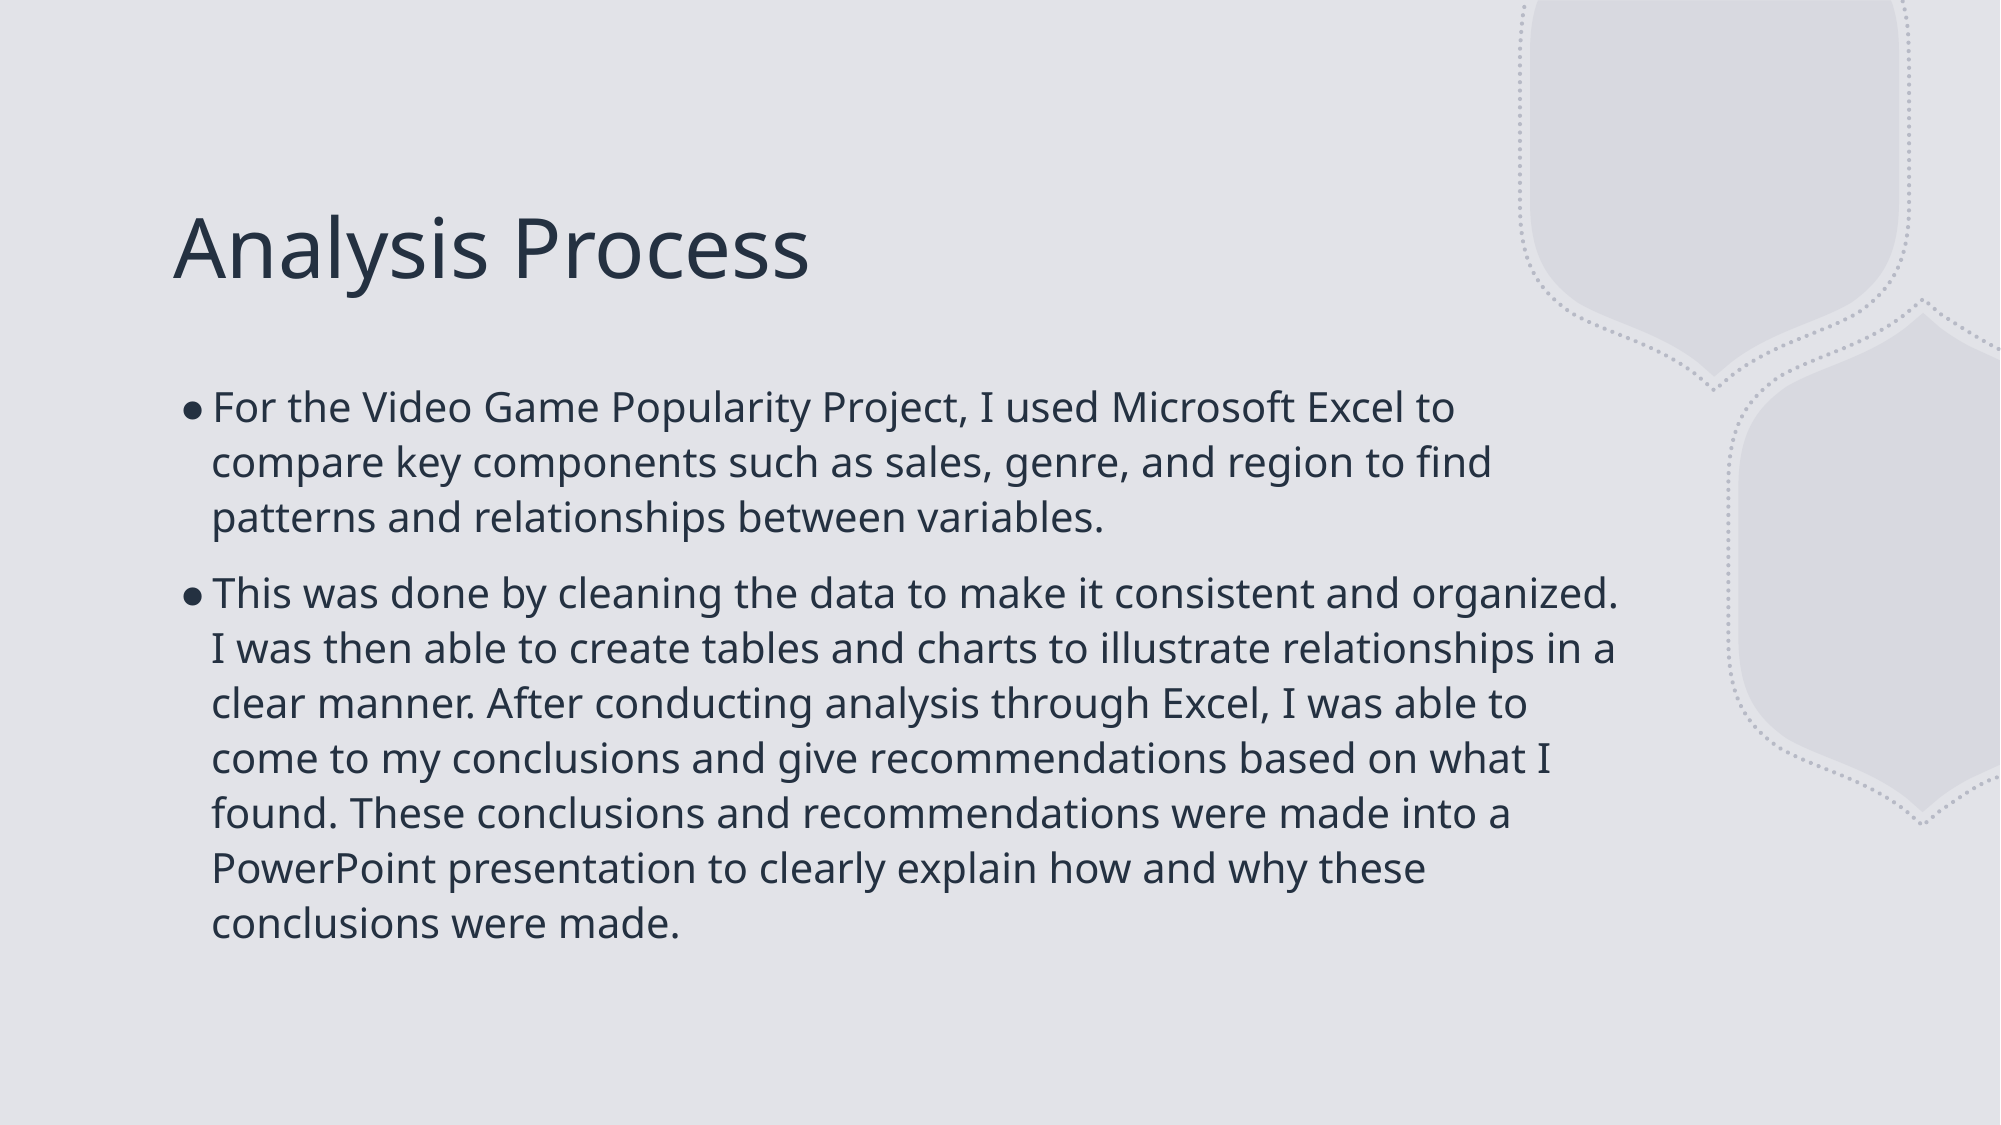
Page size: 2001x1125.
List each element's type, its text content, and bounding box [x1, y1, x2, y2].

list For the Video Game Popularity Project, I used Microsoft Excel to compare key components such as sales, genre, and region to find patterns and relationships between variables. This was done by cleaning the data to make it consistent and organized. I was then able to create tables and charts to illustrate relationships in a clear manner. After conducting analysis through Excel, I was able to come to my conclusions and give recommendations based on what I found. These conclusions and recommendations were made into a PowerPoint presentation to clearly explain how and why these conclusions were made. [158, 368, 1648, 968]
title Analysis Process [158, 157, 1648, 332]
